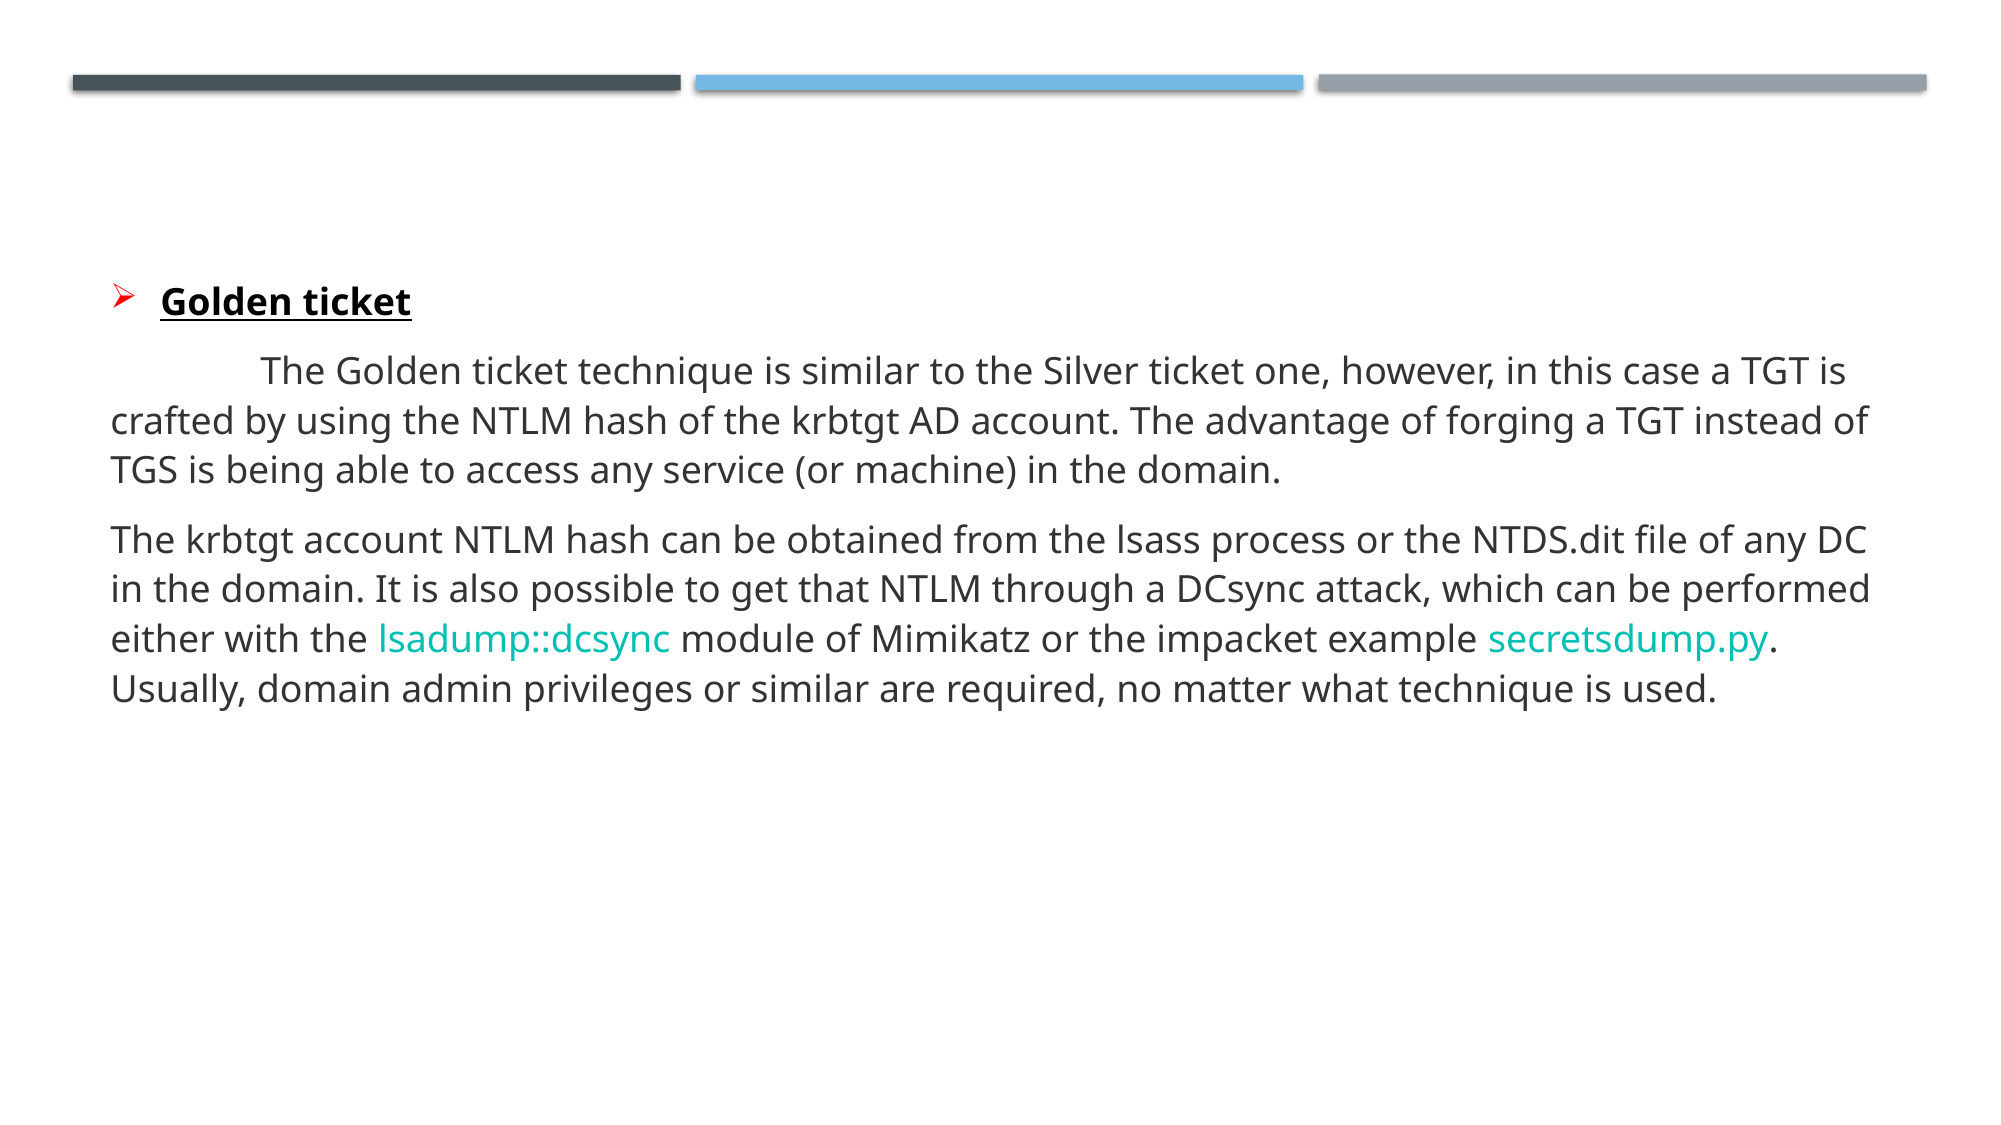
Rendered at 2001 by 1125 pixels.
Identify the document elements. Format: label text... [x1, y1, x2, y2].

list Golden ticket The Golden ticket technique is similar to the Silver ticket one, however, in this case a TGT is crafted by using the NTLM hash of the krbtgt AD account. The advantage of forging a TGT instead of TGS is being able to access any service (or machine) in the domain. The krbtgt account NTLM hash can be obtained from the lsass process or the NTDS.dit file of any DC in the domain. It is also possible to get that NTLM through a DCsync attack, which can be performed either with the lsadump::dcsync module of Mimikatz or the impacket example secretsdump.py. Usually, domain admin privileges or similar are required, no matter what technique is used. [95, 69, 1905, 981]
